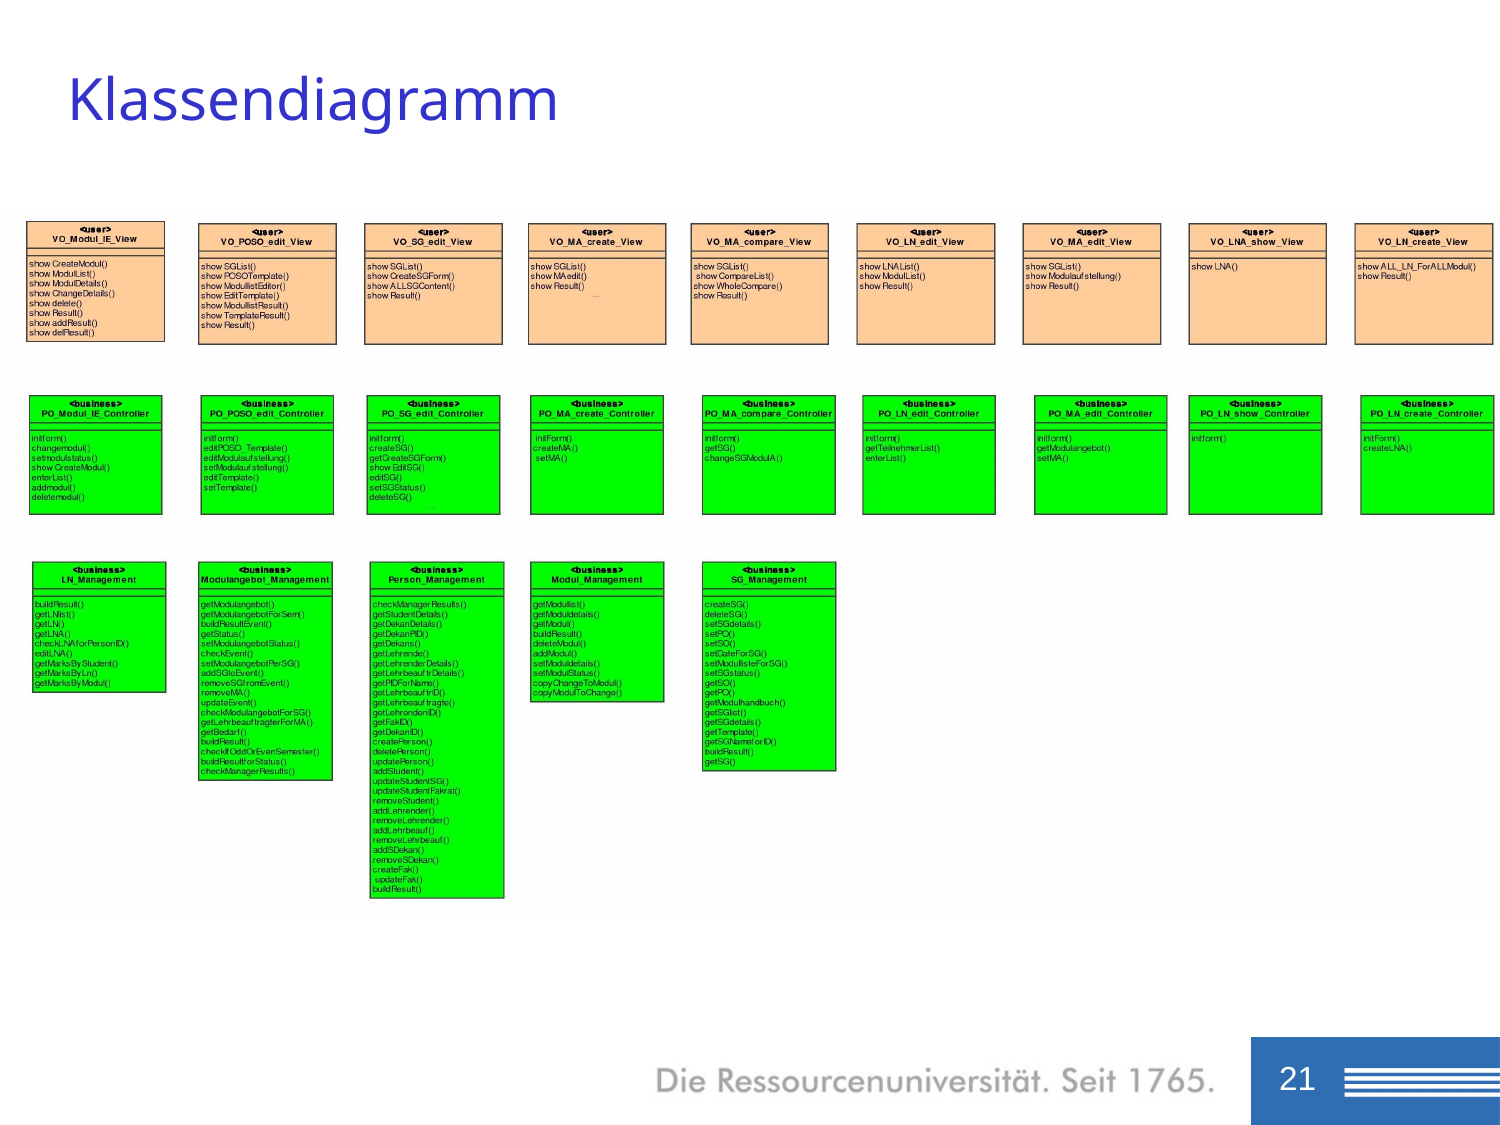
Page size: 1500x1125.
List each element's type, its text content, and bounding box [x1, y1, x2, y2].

picture [1251, 1037, 1500, 1125]
picture [643, 1054, 856, 1106]
footer 21 [856, 1050, 1332, 1125]
picture [0, 205, 1500, 919]
text_box Klassendiagramm [53, 54, 1093, 140]
